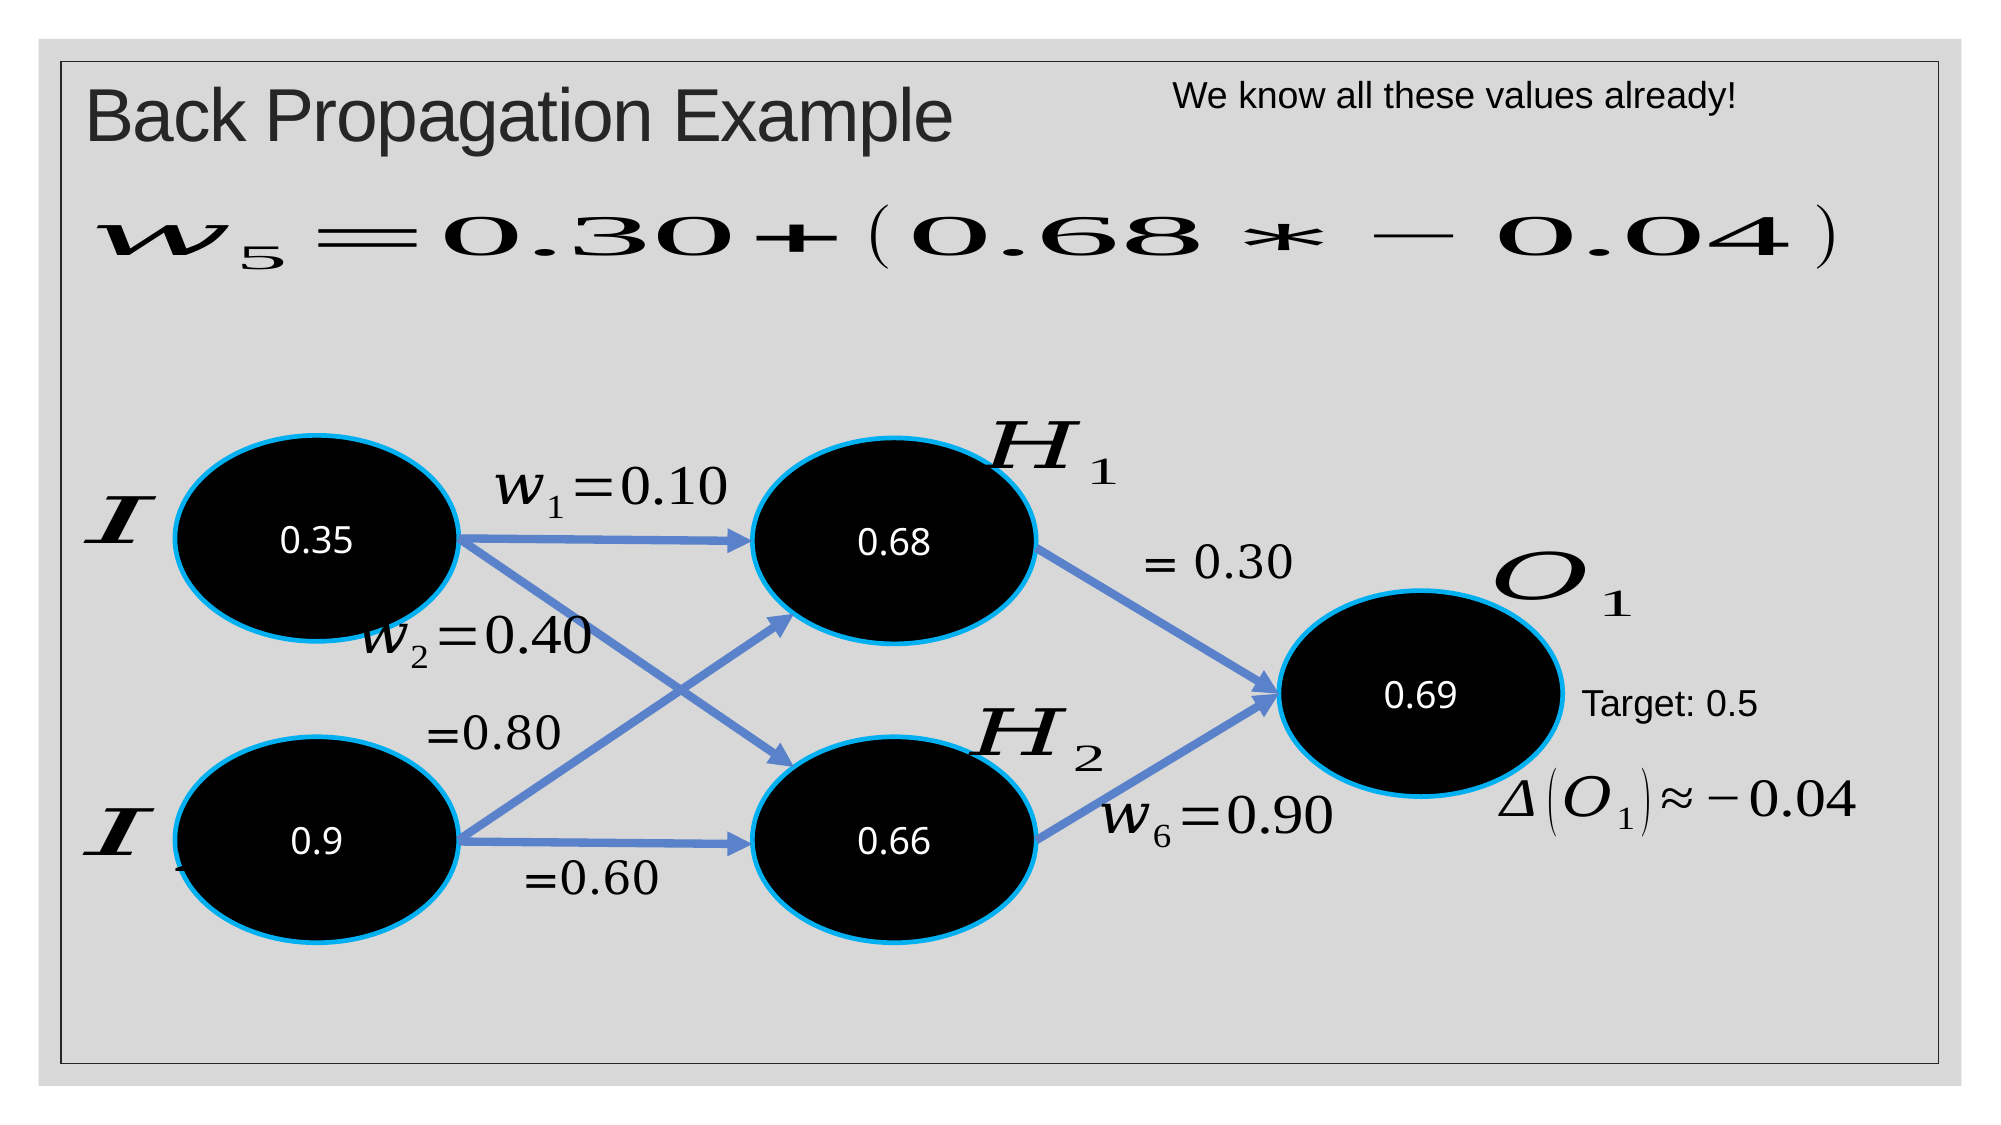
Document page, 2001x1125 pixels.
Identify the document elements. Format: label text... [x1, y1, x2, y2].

text_box We know all these values already! [1157, 63, 1905, 124]
title Back Propagation Example [69, 4, 1720, 230]
list [174, 345, 1825, 977]
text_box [174, 435, 1563, 943]
text_box Target: 0.5 [1570, 671, 1774, 731]
